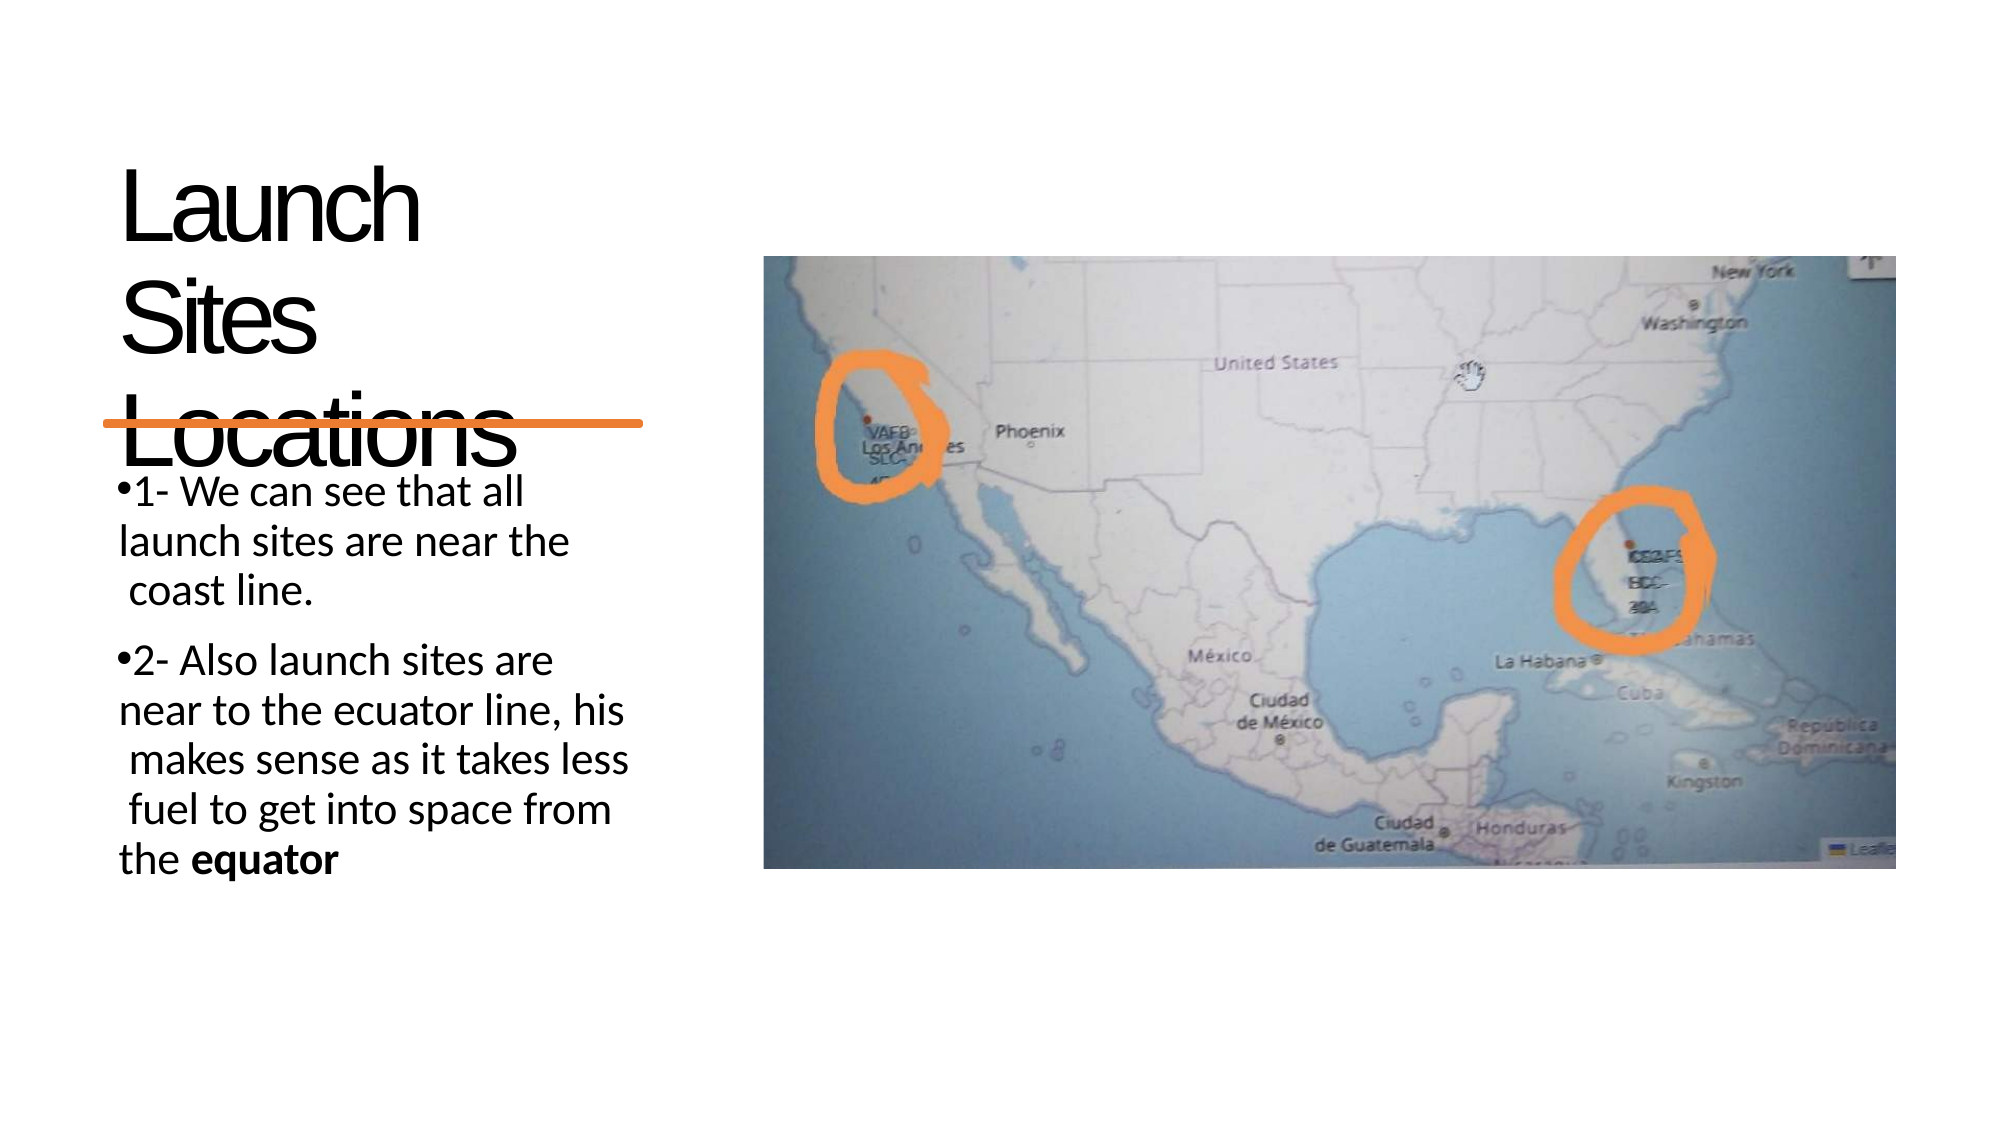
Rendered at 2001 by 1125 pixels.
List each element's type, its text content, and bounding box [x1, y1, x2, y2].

text_box [105, 422, 640, 426]
title Launch Sites Locations [116, 133, 639, 422]
title Launch Sites Locations [116, 426, 639, 487]
text_box 1- We can see that all launch sites are near the coast line. 2- Also launch sites are near to the ecuator line, his makes sense as it takes less fuel to get into space from the equator [116, 457, 634, 884]
text_box [763, 256, 1896, 869]
